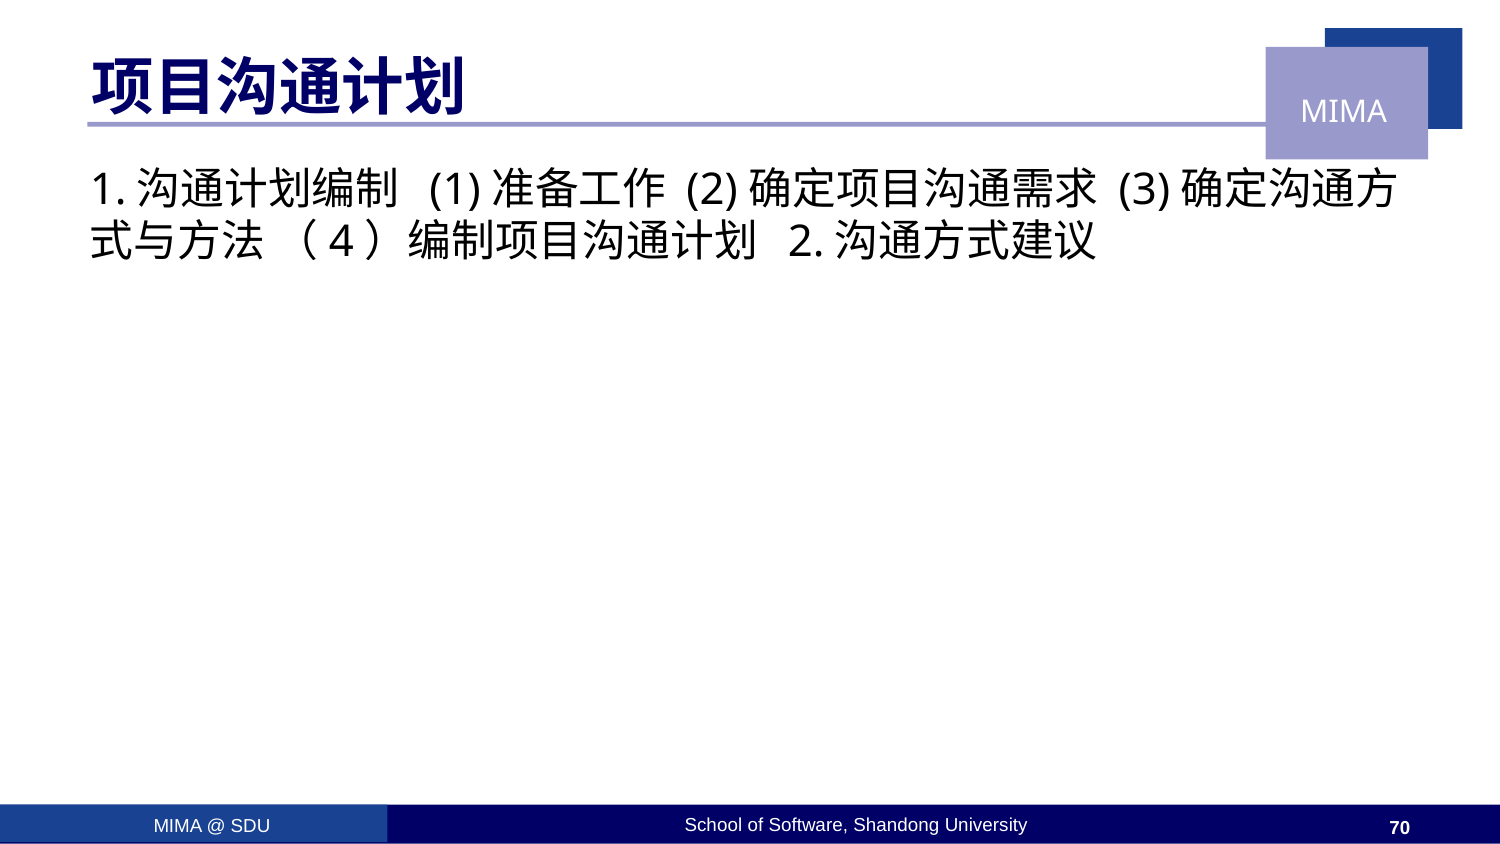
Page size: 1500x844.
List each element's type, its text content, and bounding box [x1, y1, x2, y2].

title 项目沟通计划 [76, 44, 1291, 125]
list 1.沟通计划编制 (1)准备工作 (2)确定项目沟通需求 (3)确定沟通方式与方法 （4）编制项目沟通计划 2.沟通方式建议 [74, 153, 1426, 743]
